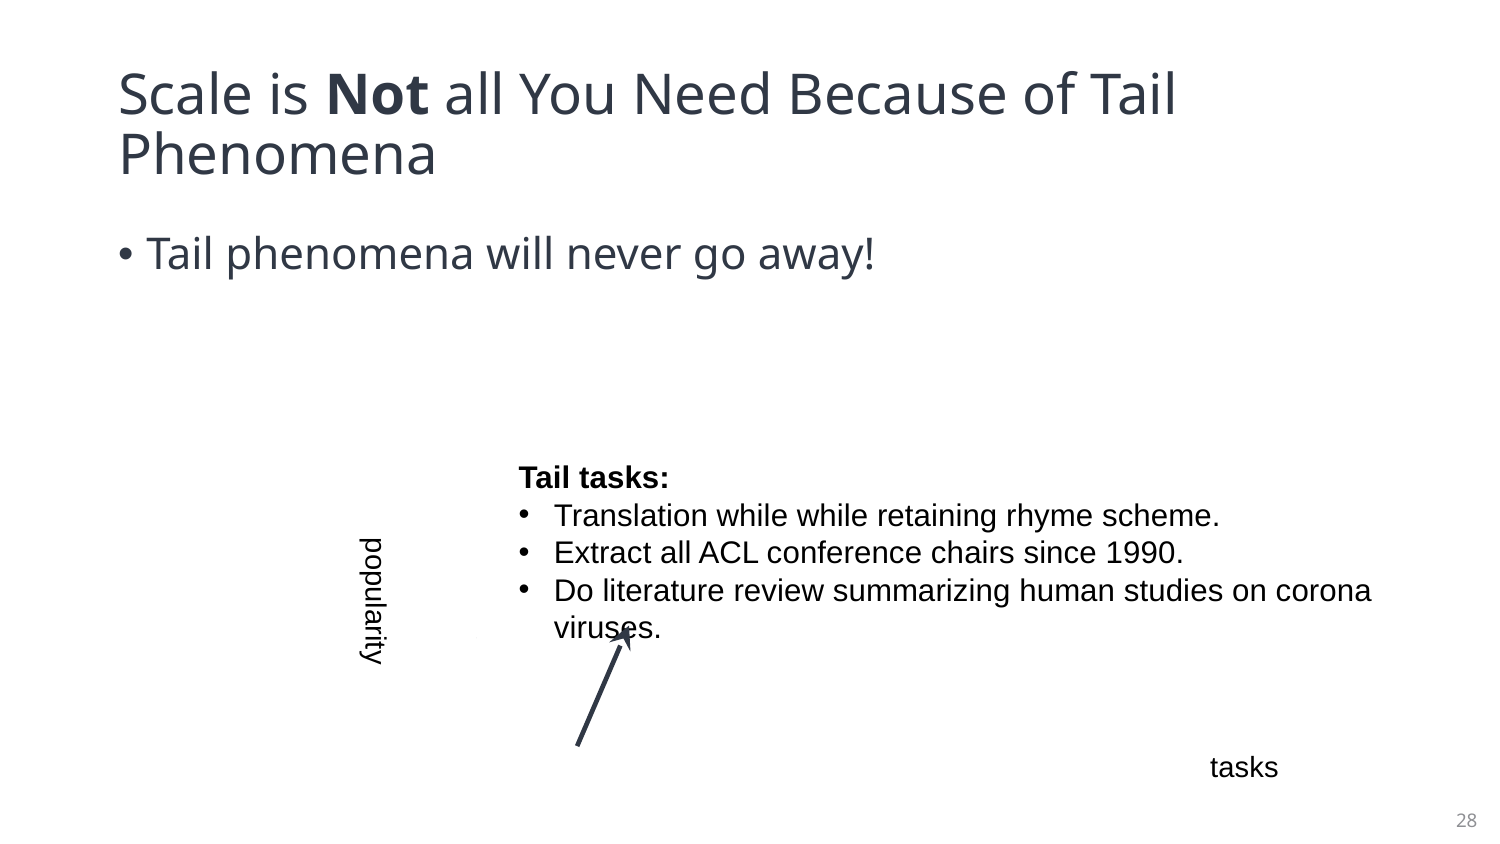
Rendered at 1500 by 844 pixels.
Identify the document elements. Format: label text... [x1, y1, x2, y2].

text_box popularity [352, 523, 403, 684]
list Tail phenomena will never go away! [103, 224, 1397, 760]
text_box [577, 625, 629, 747]
text_box Tail tasks: Translation while while retaining rhyme scheme. Extract all ACL conference chairs since 1990. Do literature review summarizing human studies on corona viruses. [504, 450, 1473, 653]
title Scale is Not all You Need Because of Tail Phenomena [103, 44, 1397, 208]
text_box tasks [1195, 741, 1356, 791]
slide_number 28 [1434, 799, 1500, 844]
